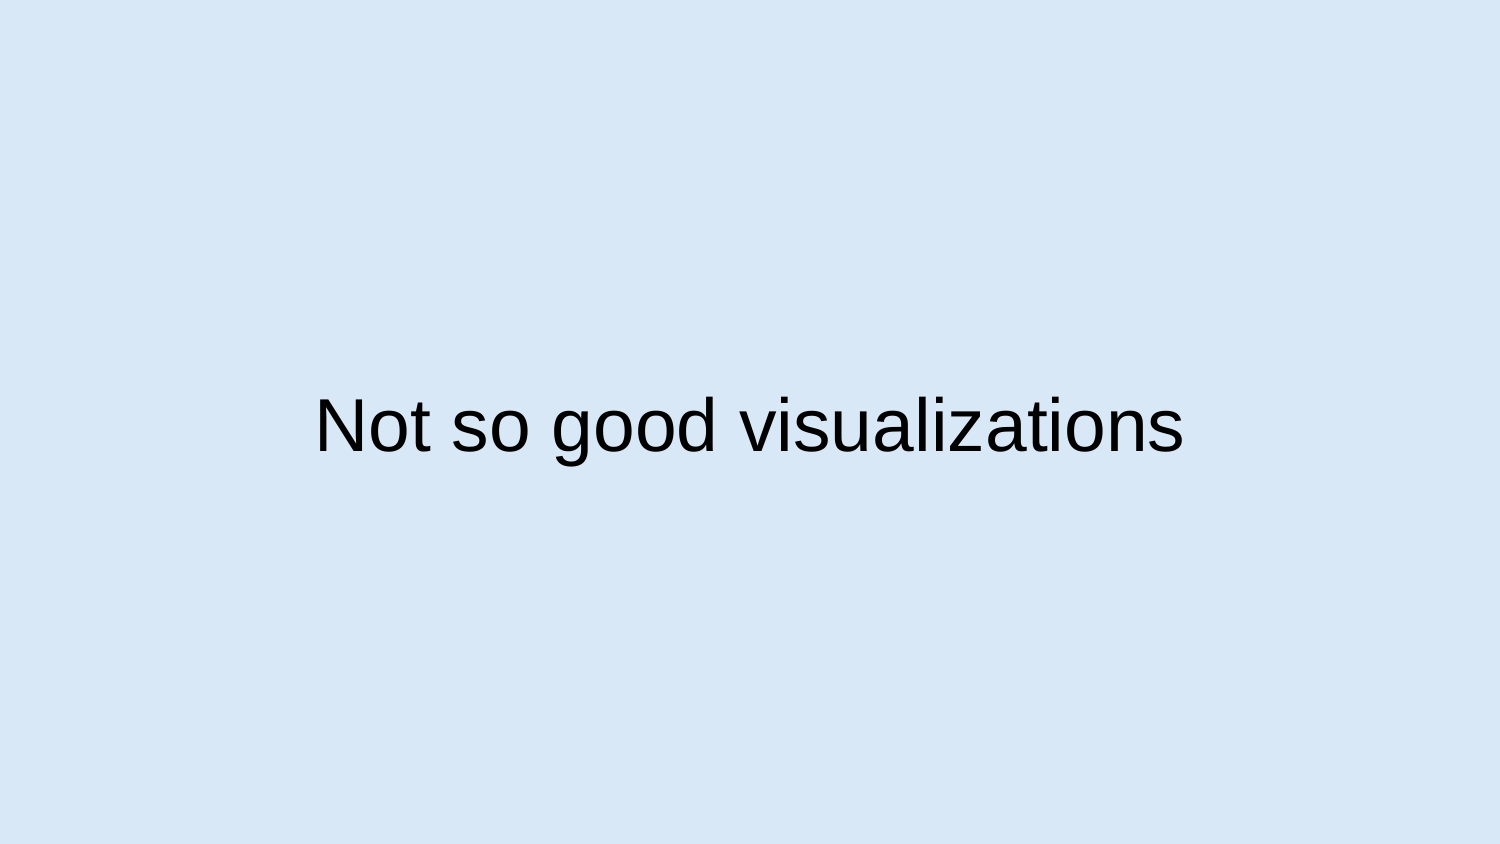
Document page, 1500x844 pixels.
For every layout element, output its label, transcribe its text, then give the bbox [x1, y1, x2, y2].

title Not so good visualizations [51, 352, 1449, 491]
